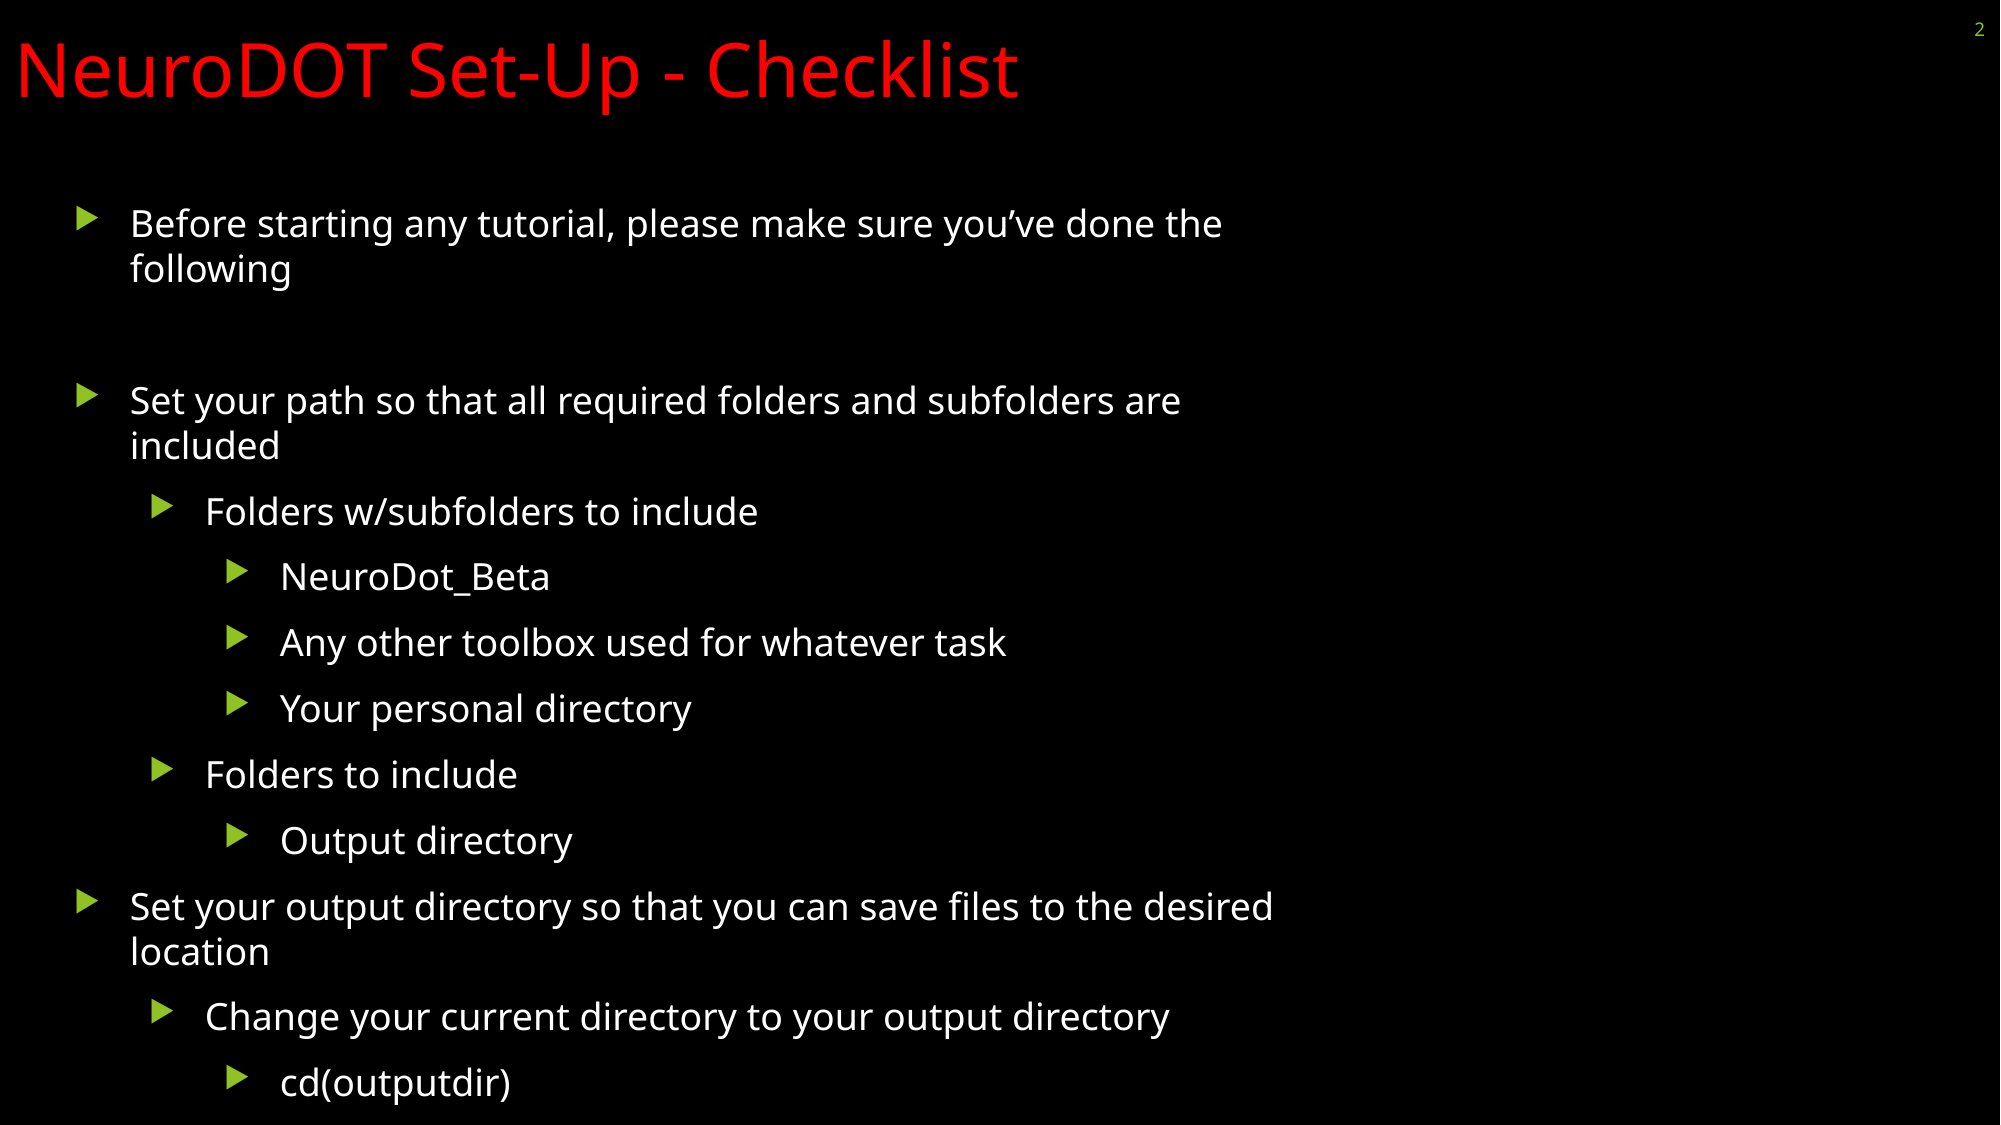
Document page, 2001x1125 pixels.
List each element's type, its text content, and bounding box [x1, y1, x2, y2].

text_box NeuroDOT Set-Up - Checklist [0, 0, 2000, 135]
text_box Before starting any tutorial, please make sure you’ve done the following Set your path so that all required folders and subfolders are included Folders w/subfolders to include NeuroDot_Beta Any other toolbox used for whatever task Your personal directory Folders to include Output directory Set your output directory so that you can save files to the desired location Change your current directory to your output directory cd(outputdir) [59, 192, 1312, 1125]
slide_number 2 [1887, 0, 2000, 60]
